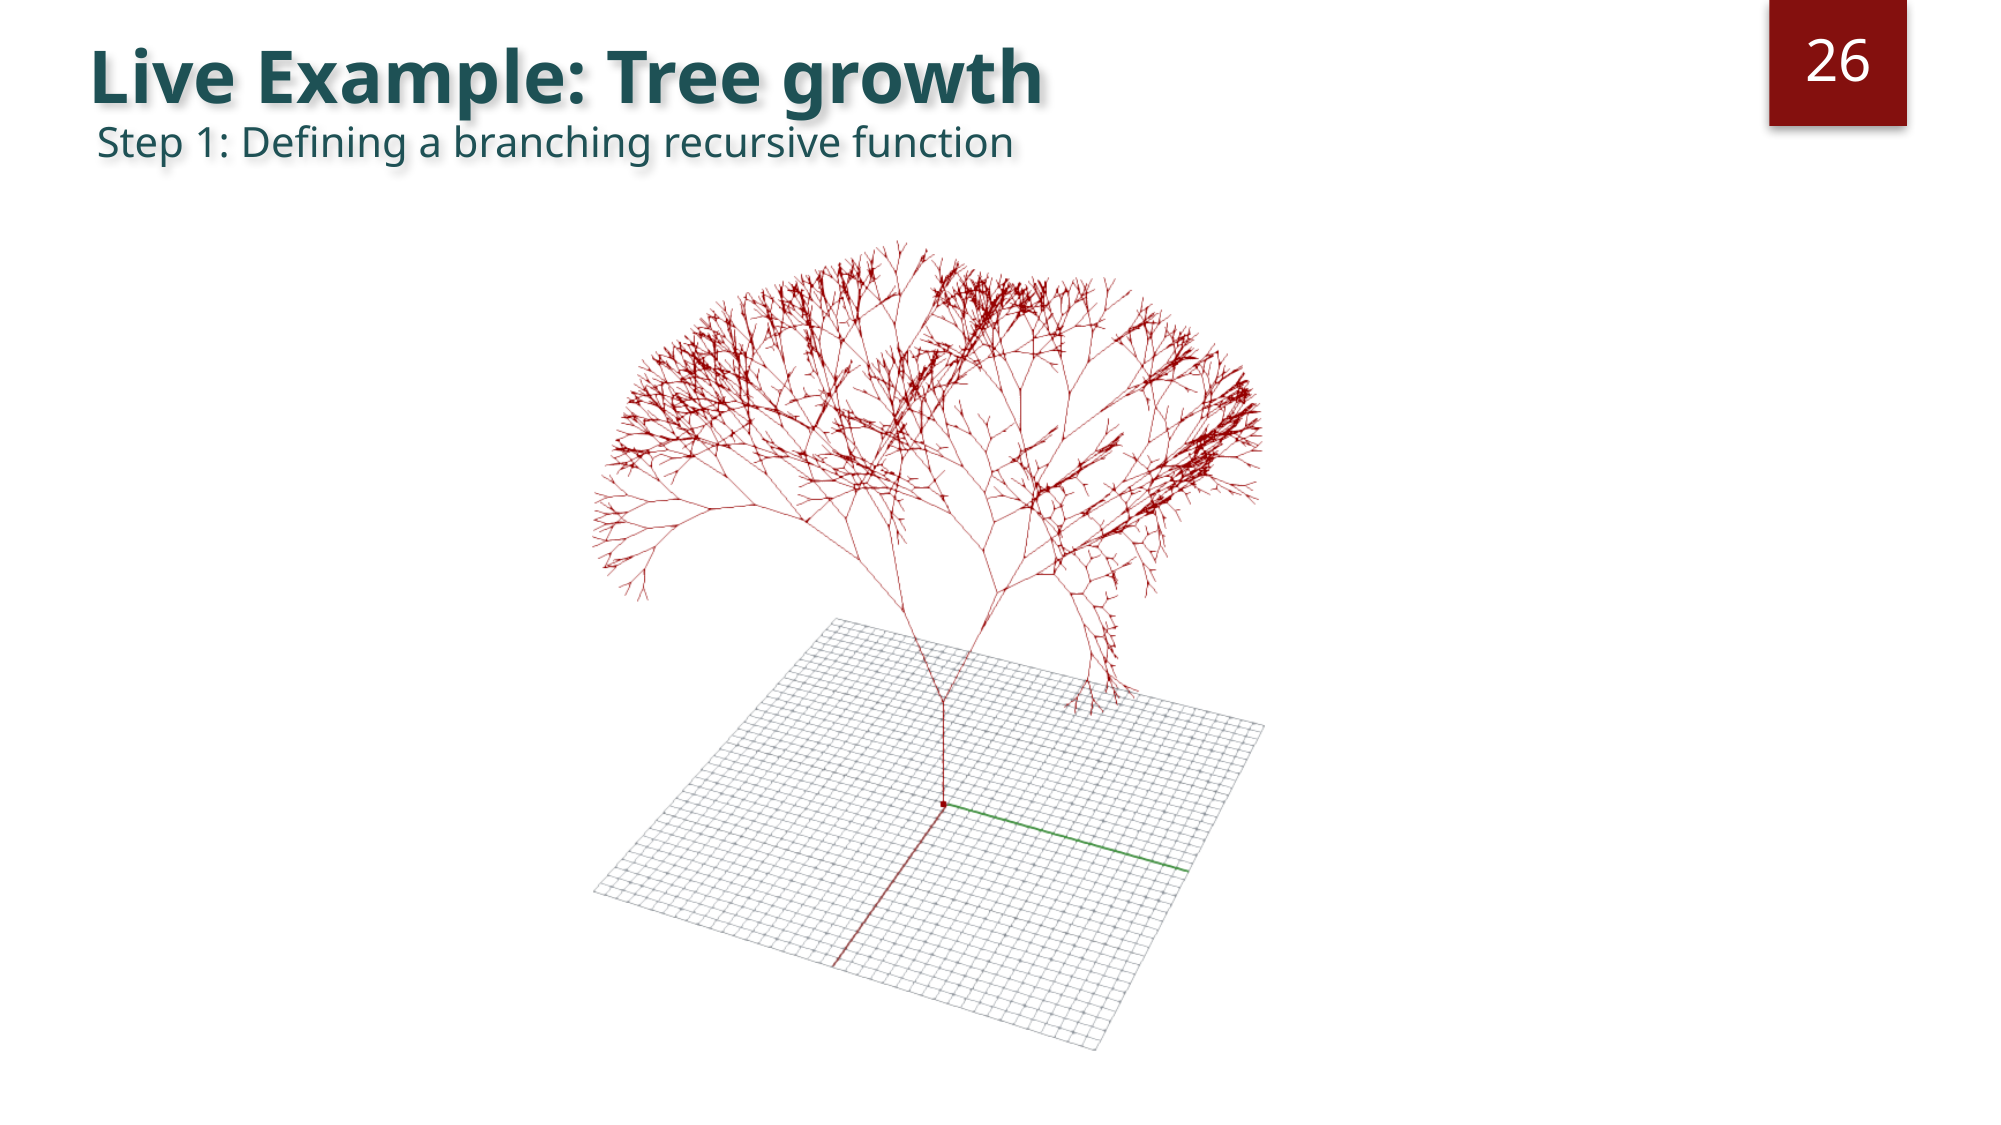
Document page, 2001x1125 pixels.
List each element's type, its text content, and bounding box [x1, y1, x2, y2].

title Live Example: Tree growth [74, 22, 1712, 119]
picture [432, 223, 1454, 1105]
text_box Step 1: Defining a branching recursive function [81, 107, 1720, 204]
slide_number 26 [1769, 0, 1907, 126]
